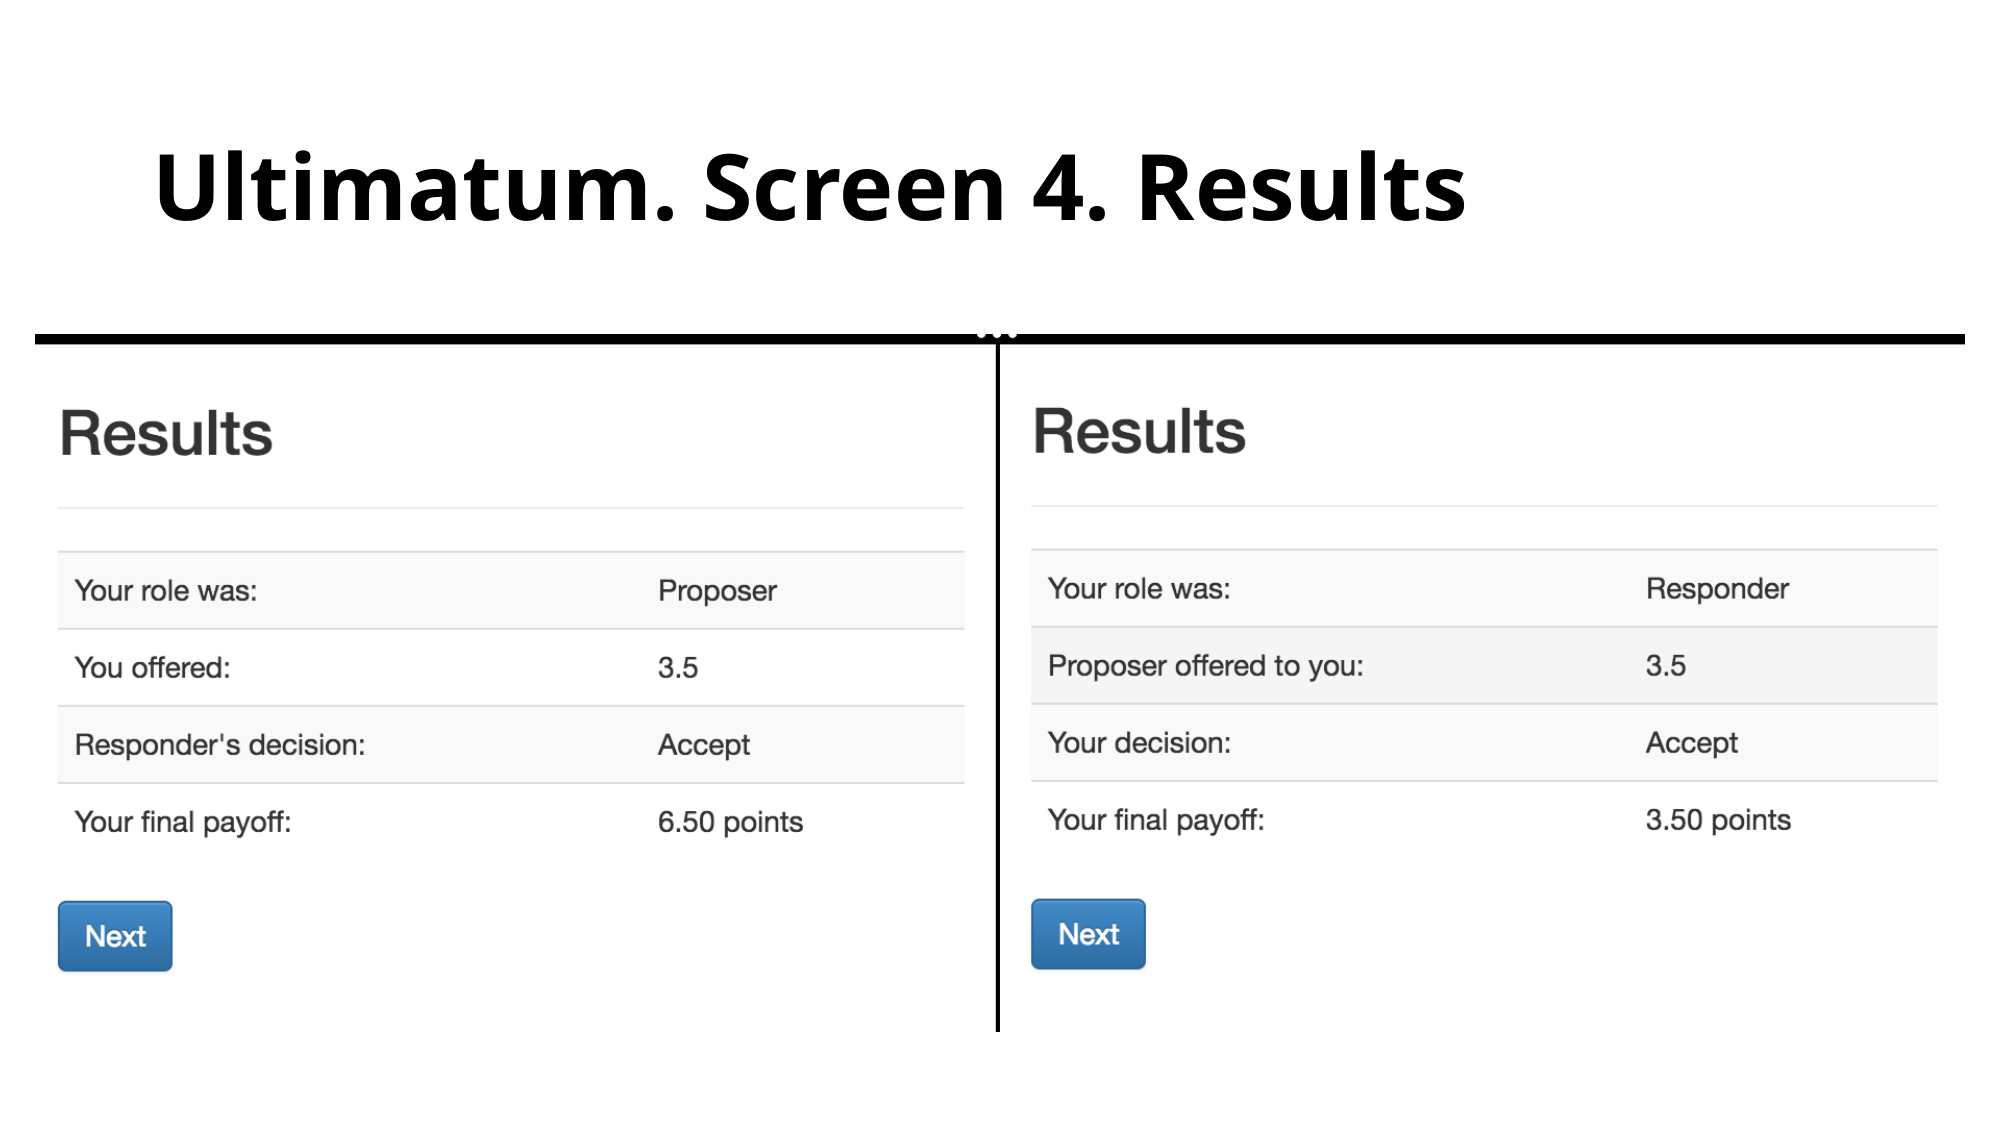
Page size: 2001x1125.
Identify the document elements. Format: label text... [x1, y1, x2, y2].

picture [35, 333, 1965, 1032]
title Ultimatum. Screen 4. Results [137, 82, 1863, 300]
